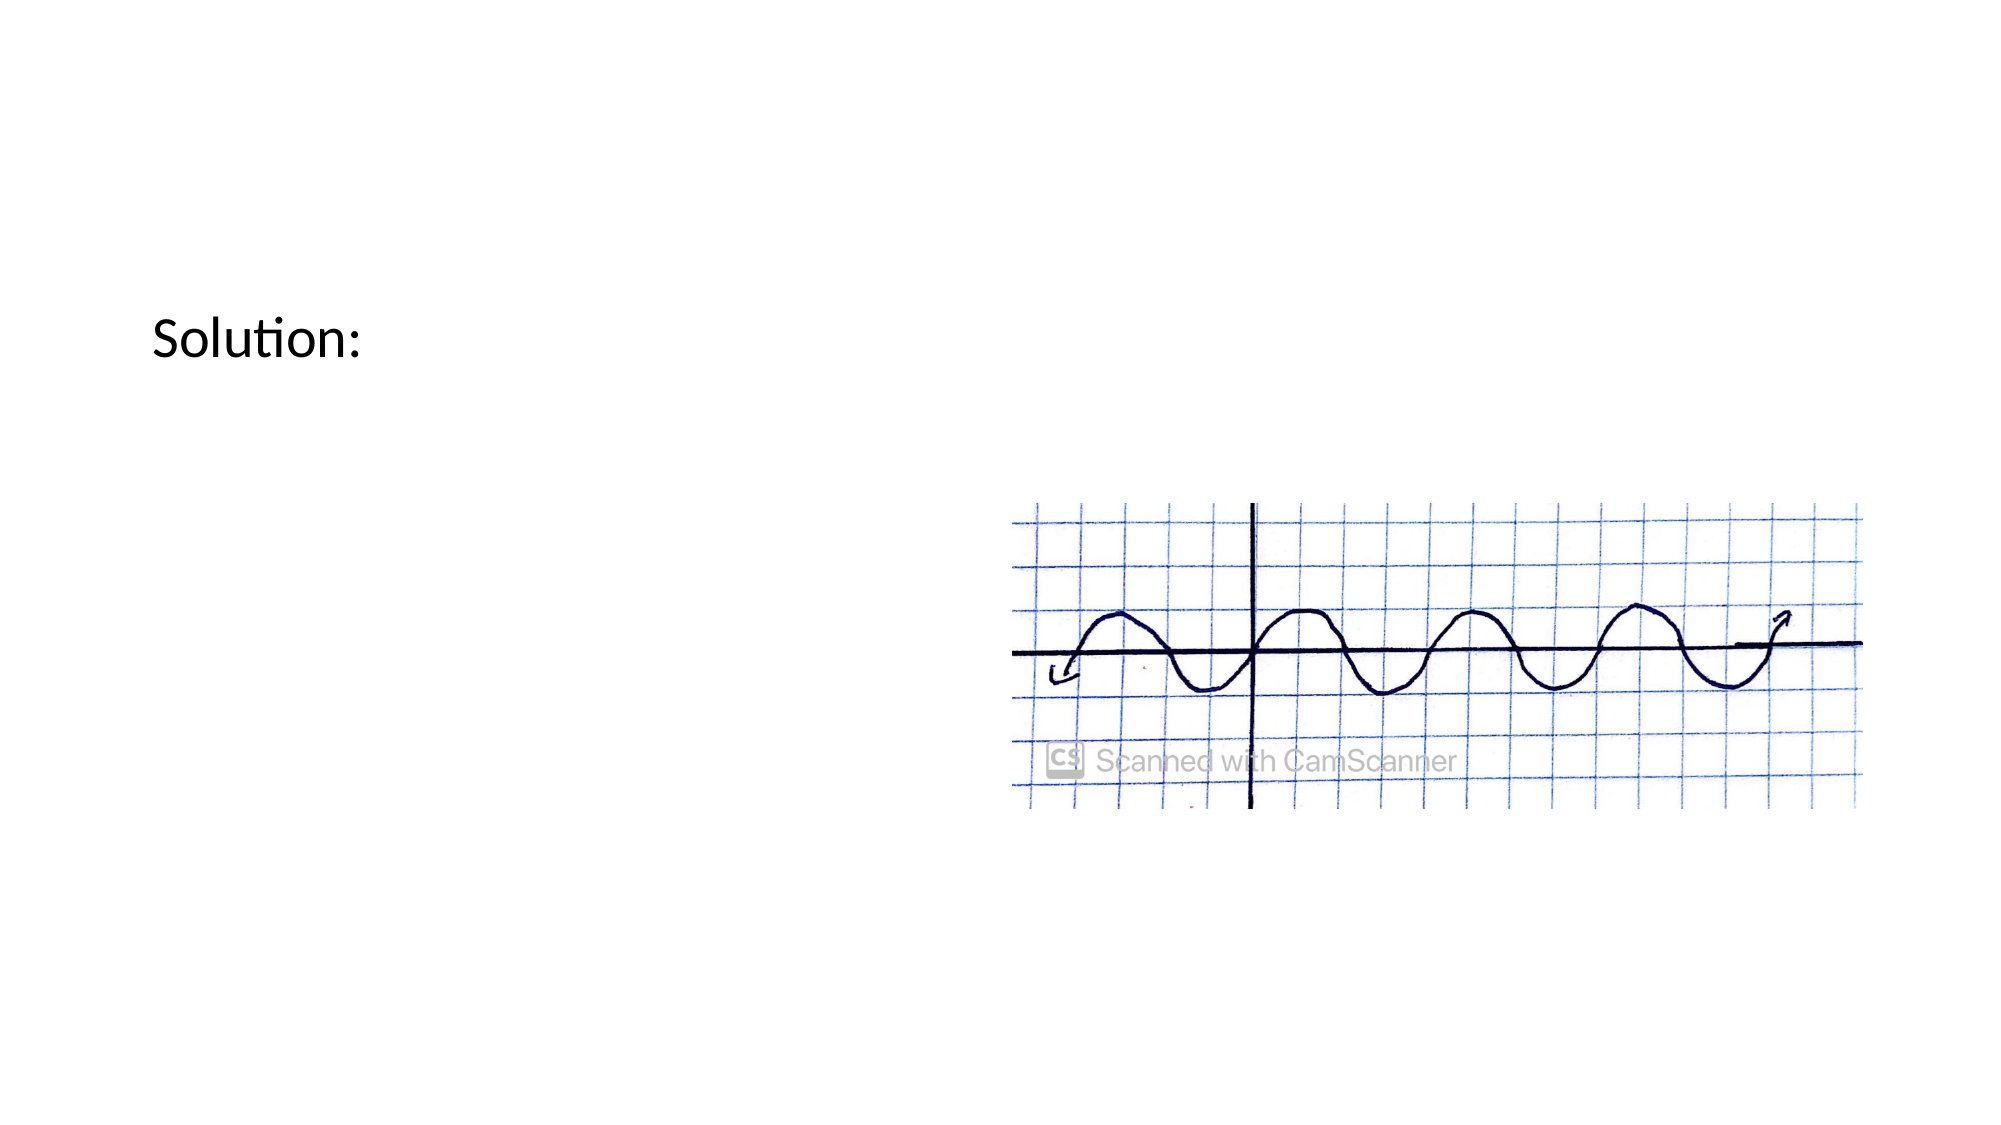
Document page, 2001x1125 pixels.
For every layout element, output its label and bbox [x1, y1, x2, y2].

list [1012, 503, 1863, 809]
